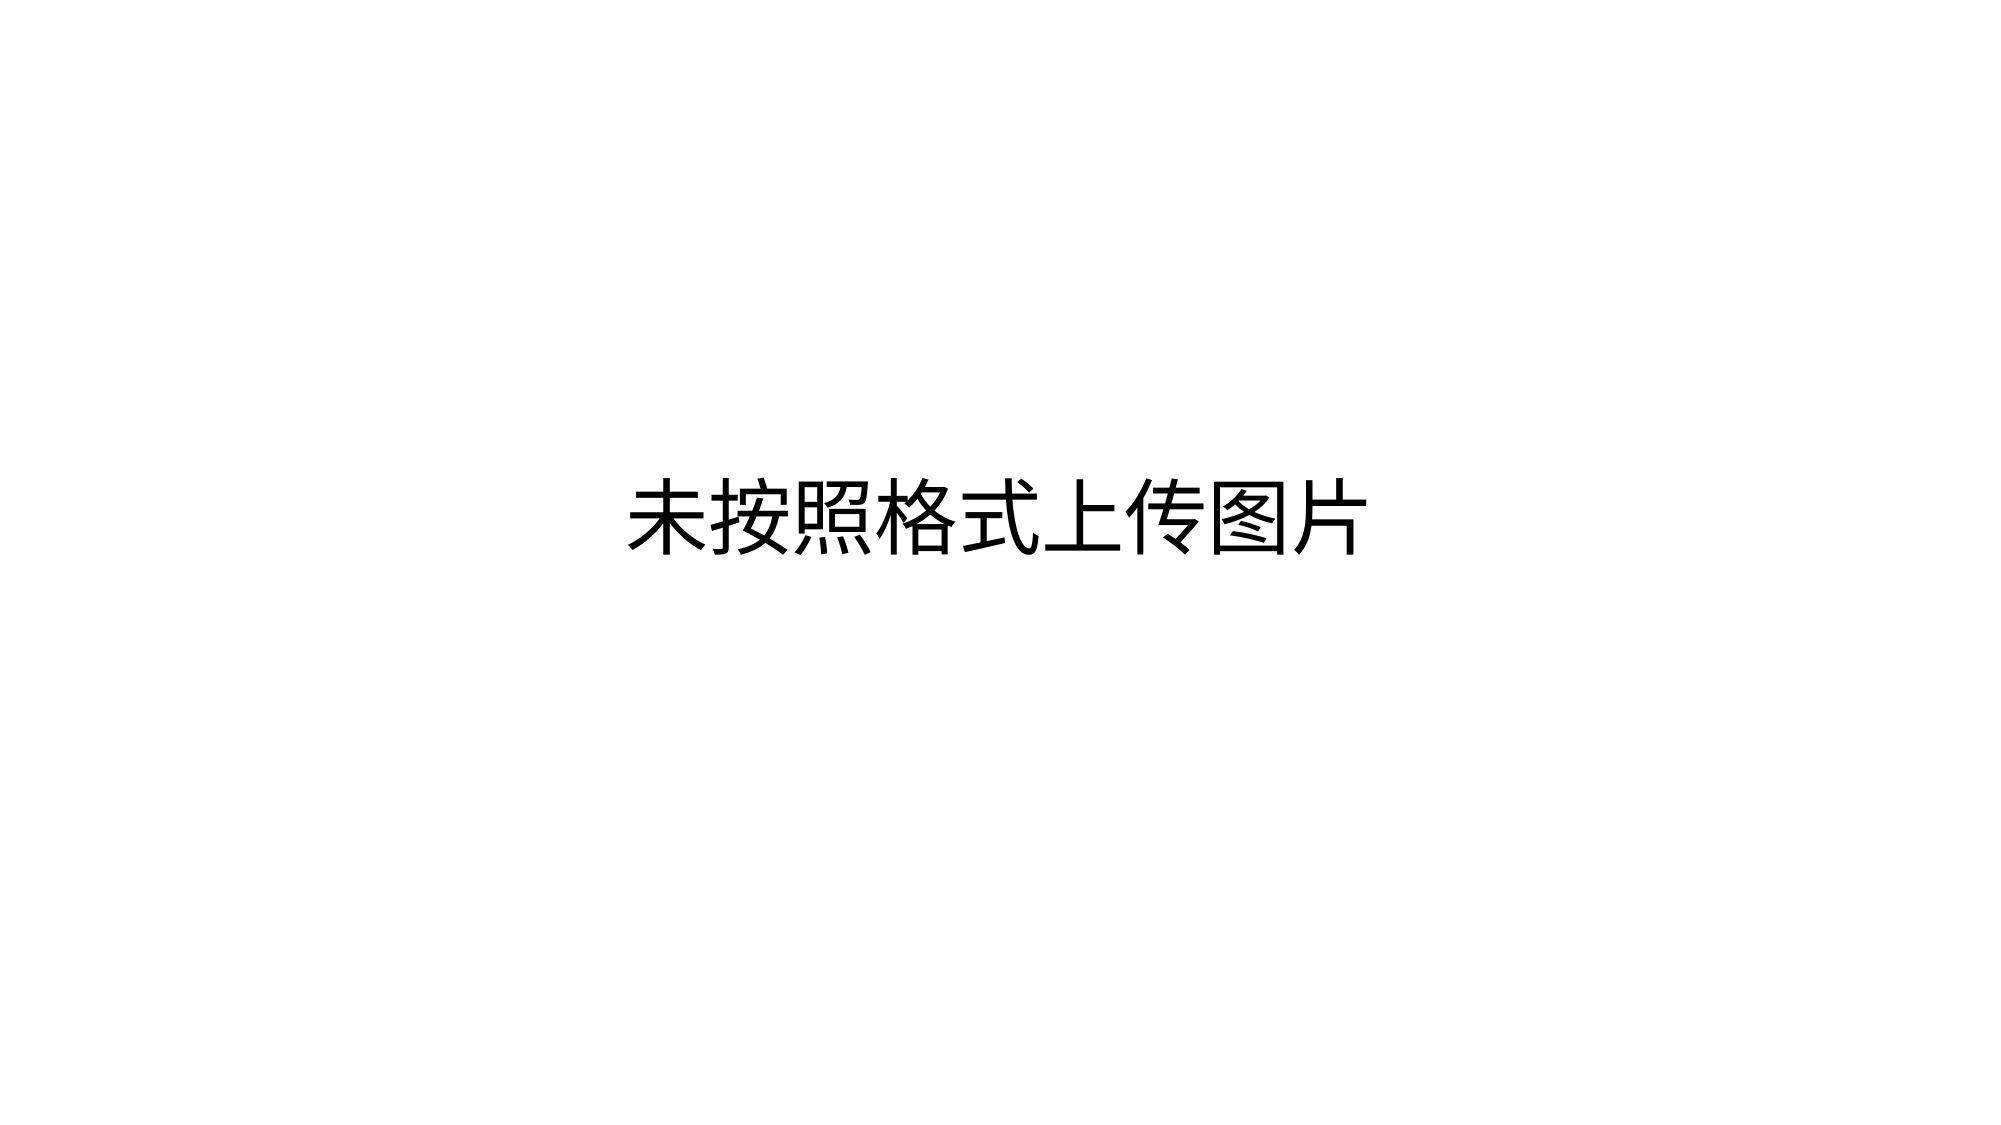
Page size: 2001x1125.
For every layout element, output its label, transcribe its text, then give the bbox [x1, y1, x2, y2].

text_box 未按照格式上传图片 [423, 458, 1577, 573]
